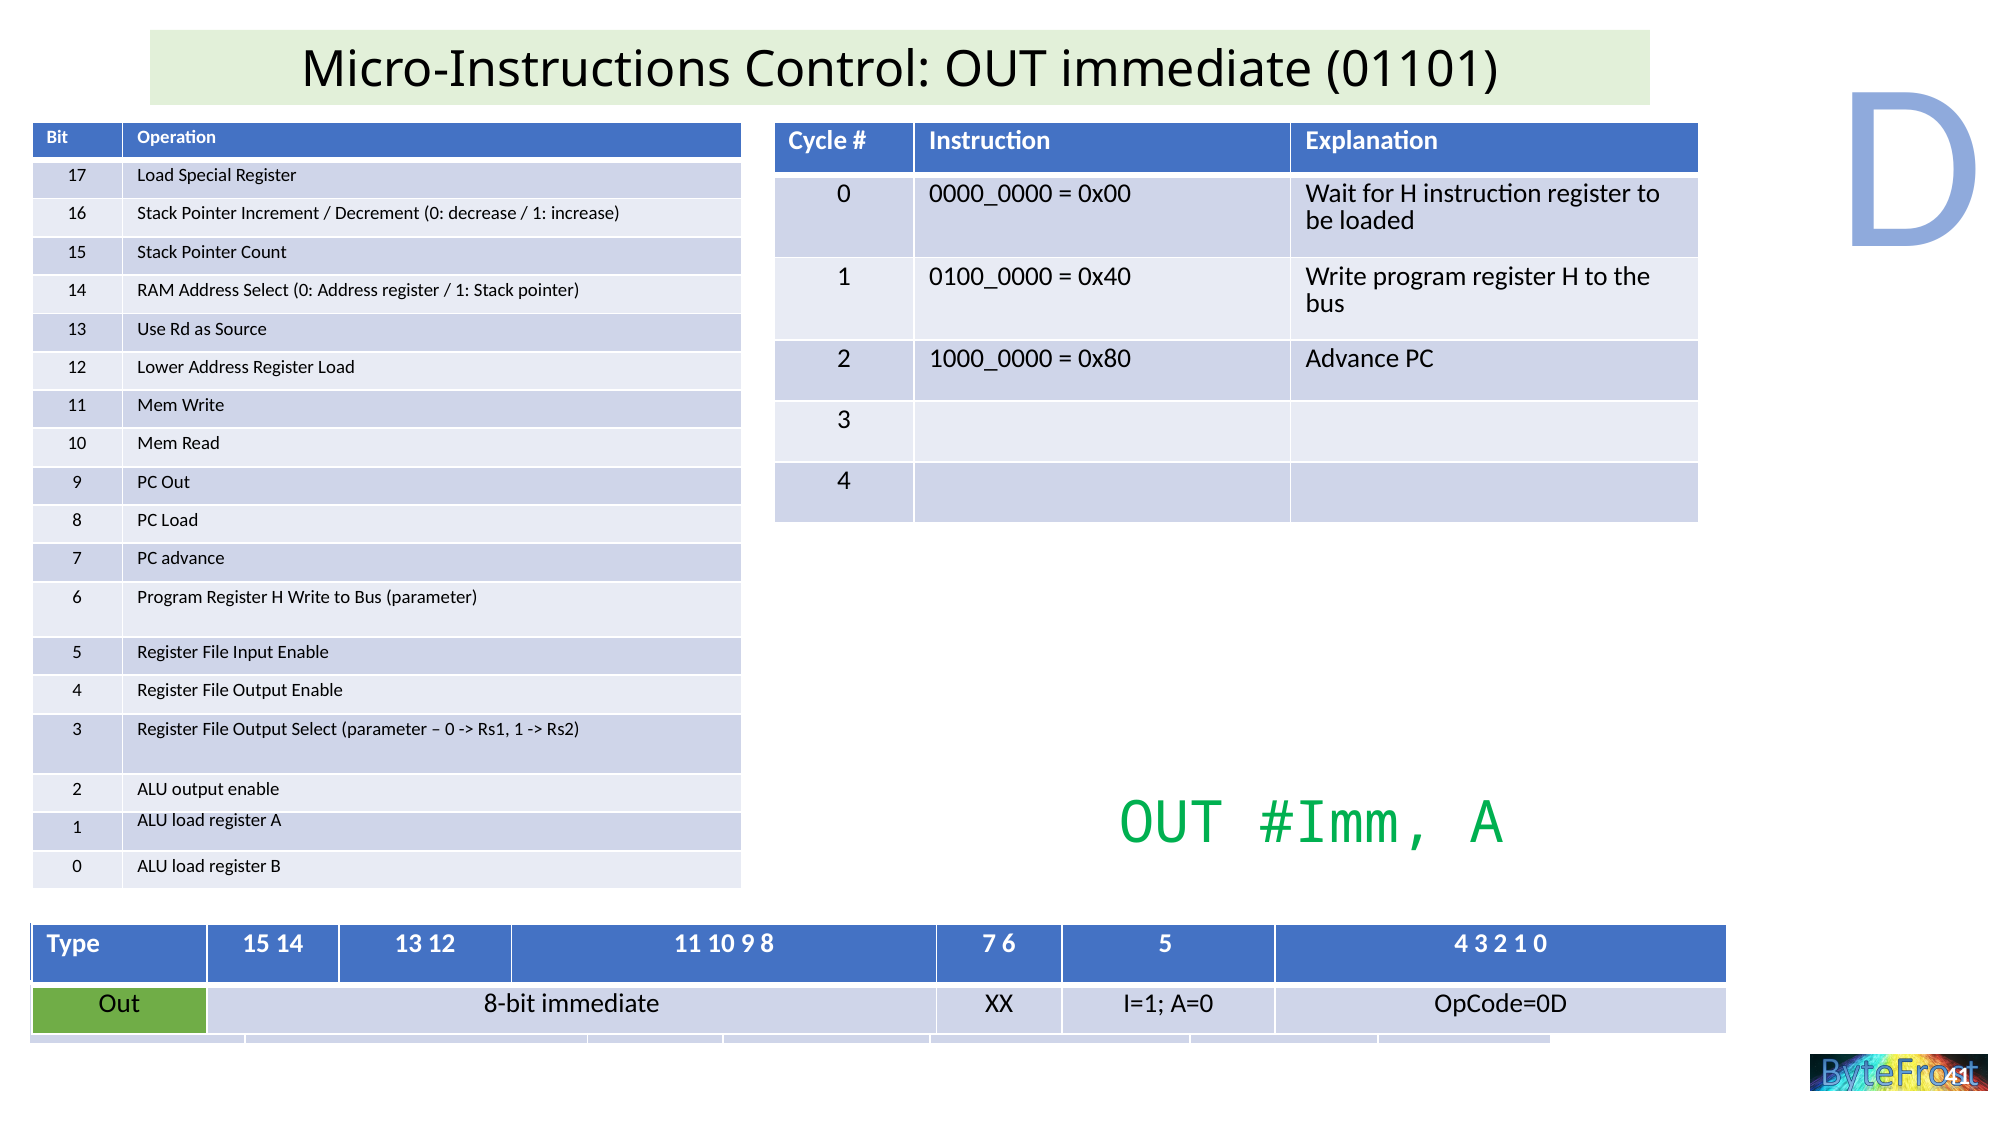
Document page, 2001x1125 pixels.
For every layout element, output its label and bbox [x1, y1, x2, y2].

table_cell [123, 544, 741, 581]
table_header [775, 123, 913, 172]
table_header [33, 123, 122, 157]
table_cell [33, 506, 122, 542]
table_cell [33, 544, 122, 581]
table_cell [123, 583, 741, 636]
table_cell [915, 463, 1290, 522]
text_box [1535, 1044, 1986, 1105]
table_cell [588, 1035, 722, 1043]
table_header [937, 925, 1061, 982]
table_cell [123, 715, 741, 773]
table_header [33, 925, 206, 982]
table_cell [33, 852, 122, 888]
table_cell [123, 638, 741, 674]
text_box [1069, 776, 1520, 862]
table_cell [123, 276, 741, 313]
table_cell [123, 429, 741, 466]
table_cell [33, 314, 122, 351]
table_cell [1291, 463, 1698, 522]
table_cell [1063, 988, 1274, 1033]
table_header [1276, 925, 1726, 982]
table_cell [775, 178, 913, 257]
table_cell [208, 988, 936, 1033]
table_cell [123, 314, 741, 351]
table_header [208, 925, 338, 982]
table_cell [33, 429, 122, 466]
table_cell [937, 988, 1061, 1033]
picture [1810, 1054, 1988, 1091]
table_cell [33, 775, 122, 811]
table_cell [775, 402, 913, 461]
table_cell [123, 506, 741, 542]
table_header [1291, 123, 1698, 172]
table_cell [33, 813, 122, 850]
table_cell [123, 813, 741, 850]
table_cell [123, 238, 741, 274]
table_cell [33, 676, 122, 713]
table_header [512, 925, 936, 982]
table_cell [33, 468, 122, 504]
table_cell [33, 583, 122, 636]
table_cell [775, 341, 913, 400]
table_cell [33, 163, 122, 198]
table_cell [33, 638, 122, 674]
table_cell [30, 1034, 244, 1043]
table_header [340, 925, 511, 982]
table_cell [123, 468, 741, 504]
table_cell [1379, 1035, 1550, 1043]
table_cell [915, 258, 1290, 339]
table_cell [33, 988, 206, 1033]
table_cell [915, 178, 1290, 257]
table_cell [246, 1035, 587, 1043]
table_cell [33, 238, 122, 274]
table_cell [1291, 258, 1698, 339]
table_cell [123, 163, 741, 198]
table_cell [1191, 1035, 1377, 1043]
table_cell [123, 852, 741, 888]
table_cell [123, 199, 741, 236]
table_cell [1291, 178, 1698, 257]
table_cell [33, 391, 122, 427]
table_cell [1291, 341, 1698, 400]
table_header [123, 123, 741, 157]
table_header [915, 123, 1290, 172]
table_cell [775, 463, 913, 522]
table_cell [724, 1035, 929, 1043]
table_cell [123, 391, 741, 427]
table_cell [33, 276, 122, 313]
text_box [1821, 0, 1999, 303]
table_cell [1291, 402, 1698, 461]
table_cell [33, 199, 122, 236]
table_cell [123, 353, 741, 389]
title [150, 29, 1650, 105]
table_header [1063, 925, 1274, 982]
table_cell [33, 715, 122, 773]
table_cell [123, 775, 741, 811]
table_cell [915, 341, 1290, 400]
table_cell [915, 402, 1290, 461]
table_cell [123, 676, 741, 713]
table_cell [931, 1035, 1189, 1043]
table_cell [1276, 988, 1726, 1033]
table_cell [33, 353, 122, 389]
table_cell [775, 258, 913, 339]
